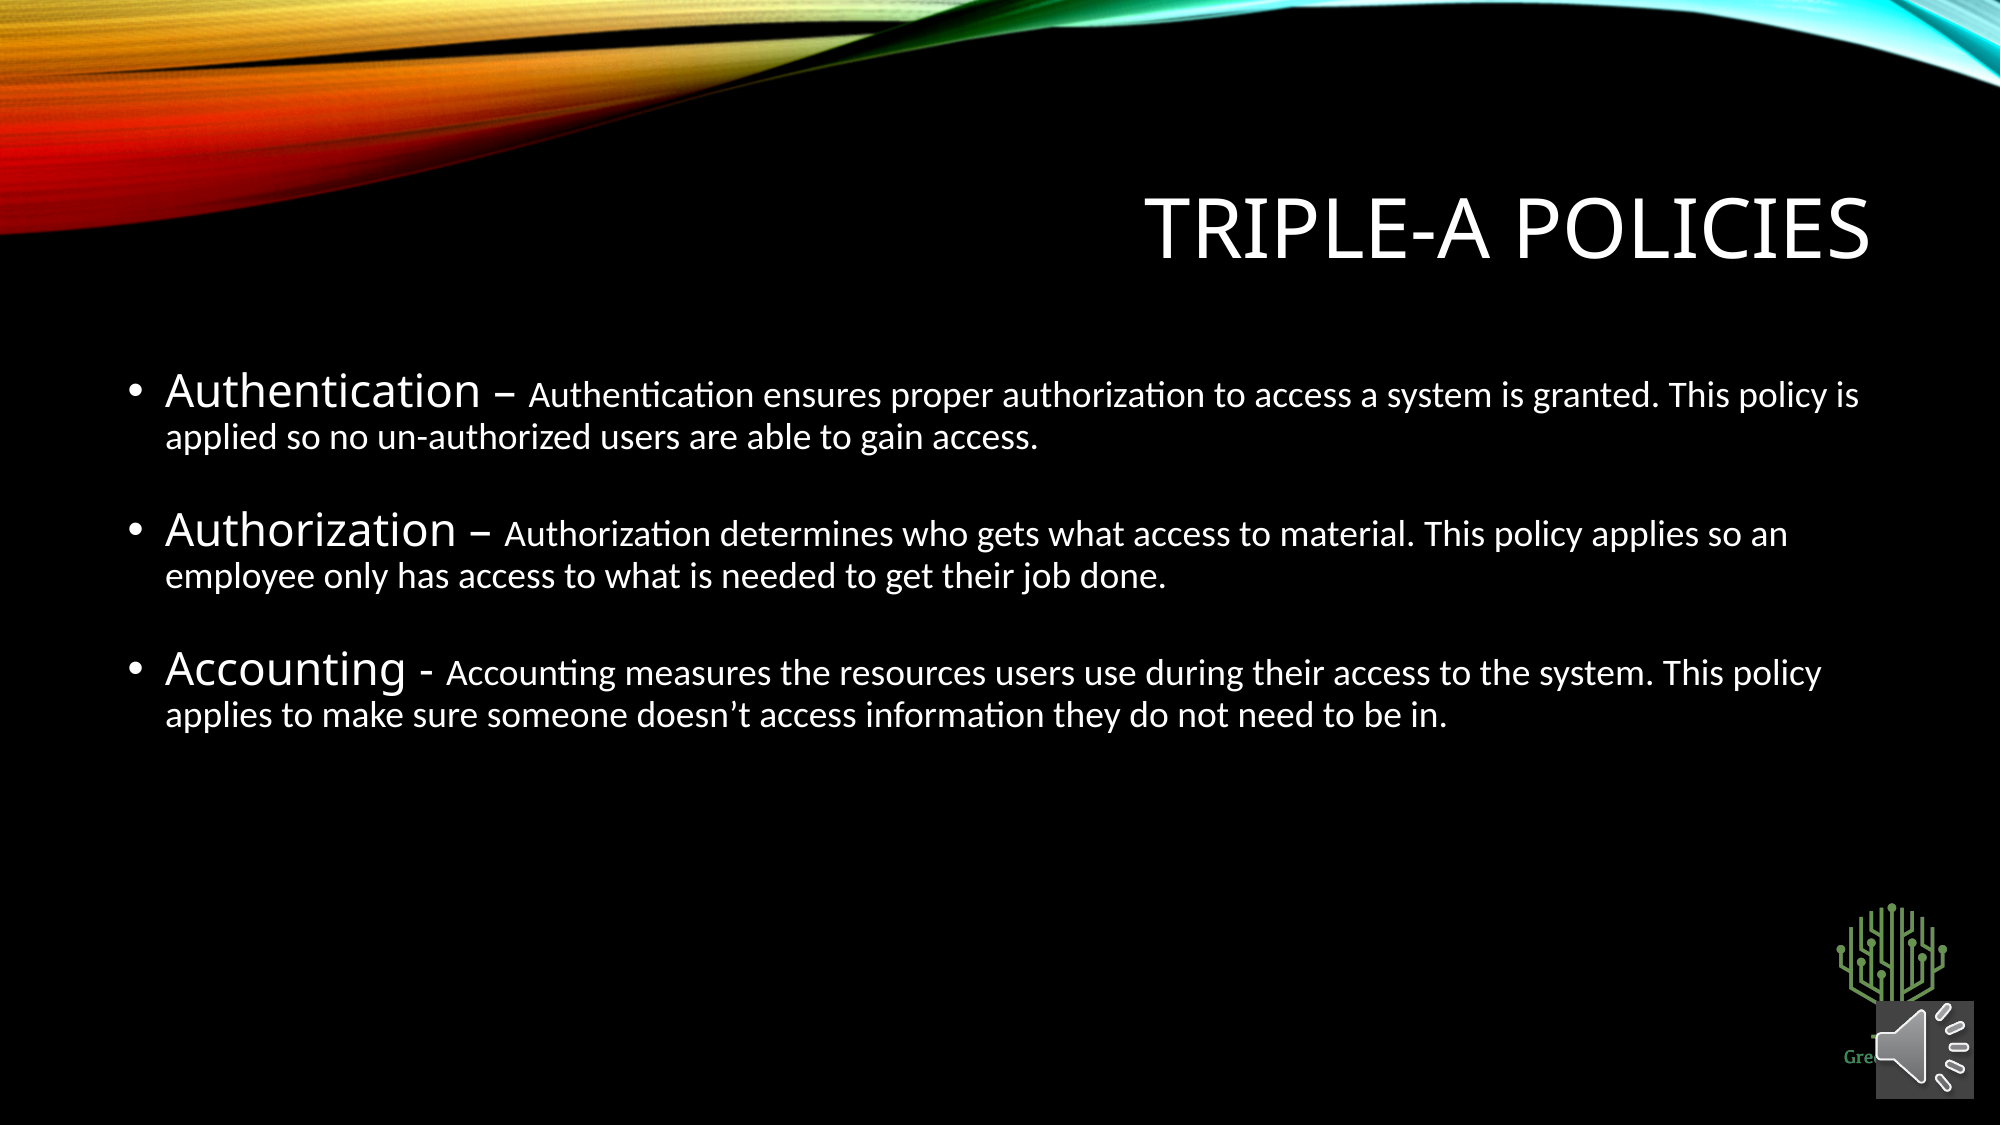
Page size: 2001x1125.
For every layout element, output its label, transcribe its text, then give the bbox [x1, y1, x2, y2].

list Authentication – Authentication ensures proper authorization to access a system is granted. This policy is applied so no un-authorized users are able to gain access. Authorization – Authorization determines who gets what access to material. This policy applies so an employee only has access to what is needed to get their job done. Accounting - Accounting measures the resources users use during their access to the system. This policy applies to make sure someone doesn’t access information they do not need to be in. [112, 360, 1888, 1021]
picture [1817, 892, 1976, 1101]
title TRIPLE-A POLICIES [474, 125, 1888, 338]
picture [0, 0, 2000, 237]
